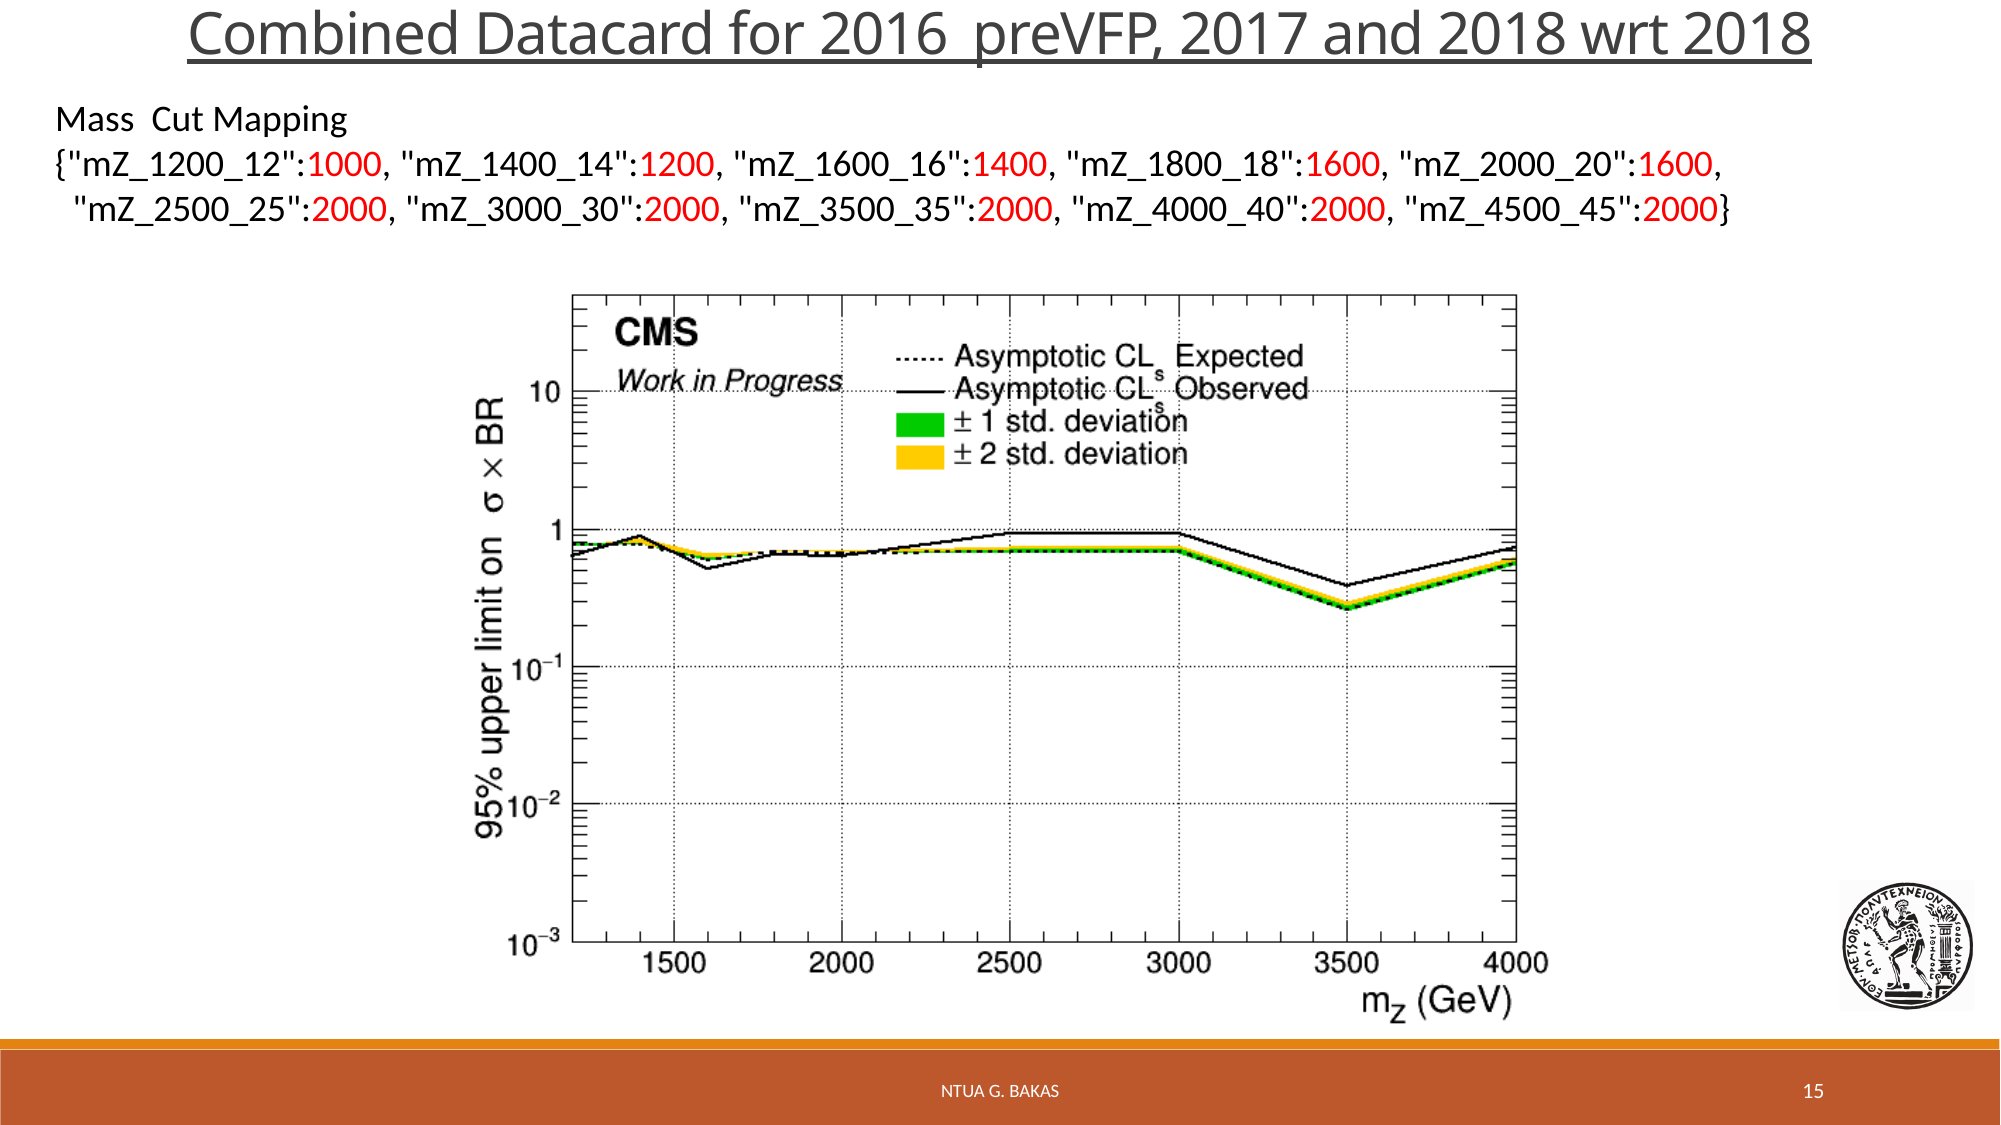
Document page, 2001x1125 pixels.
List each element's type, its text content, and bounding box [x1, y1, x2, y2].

picture [437, 231, 1562, 1039]
picture [1839, 880, 1975, 1012]
footer NTUA G. Bakas [604, 1059, 1396, 1120]
text_box Mass Cut Mapping {"mZ_1200_12":1000, "mZ_1400_14":1200, "mZ_1600_16":1400, "mZ_1800_18":1600, "mZ_2000_20":1600, "mZ_2500_25":2000, "mZ_3000_30":2000, "mZ_3500_35":2000, "mZ_4000_40":2000, "mZ_4500_45":2000} [40, 86, 1935, 237]
text_box Combined Datacard for 2016_preVFP, 2017 and 2018 wrt 2018 [136, 0, 1863, 75]
slide_number 15 [1624, 1059, 1840, 1120]
